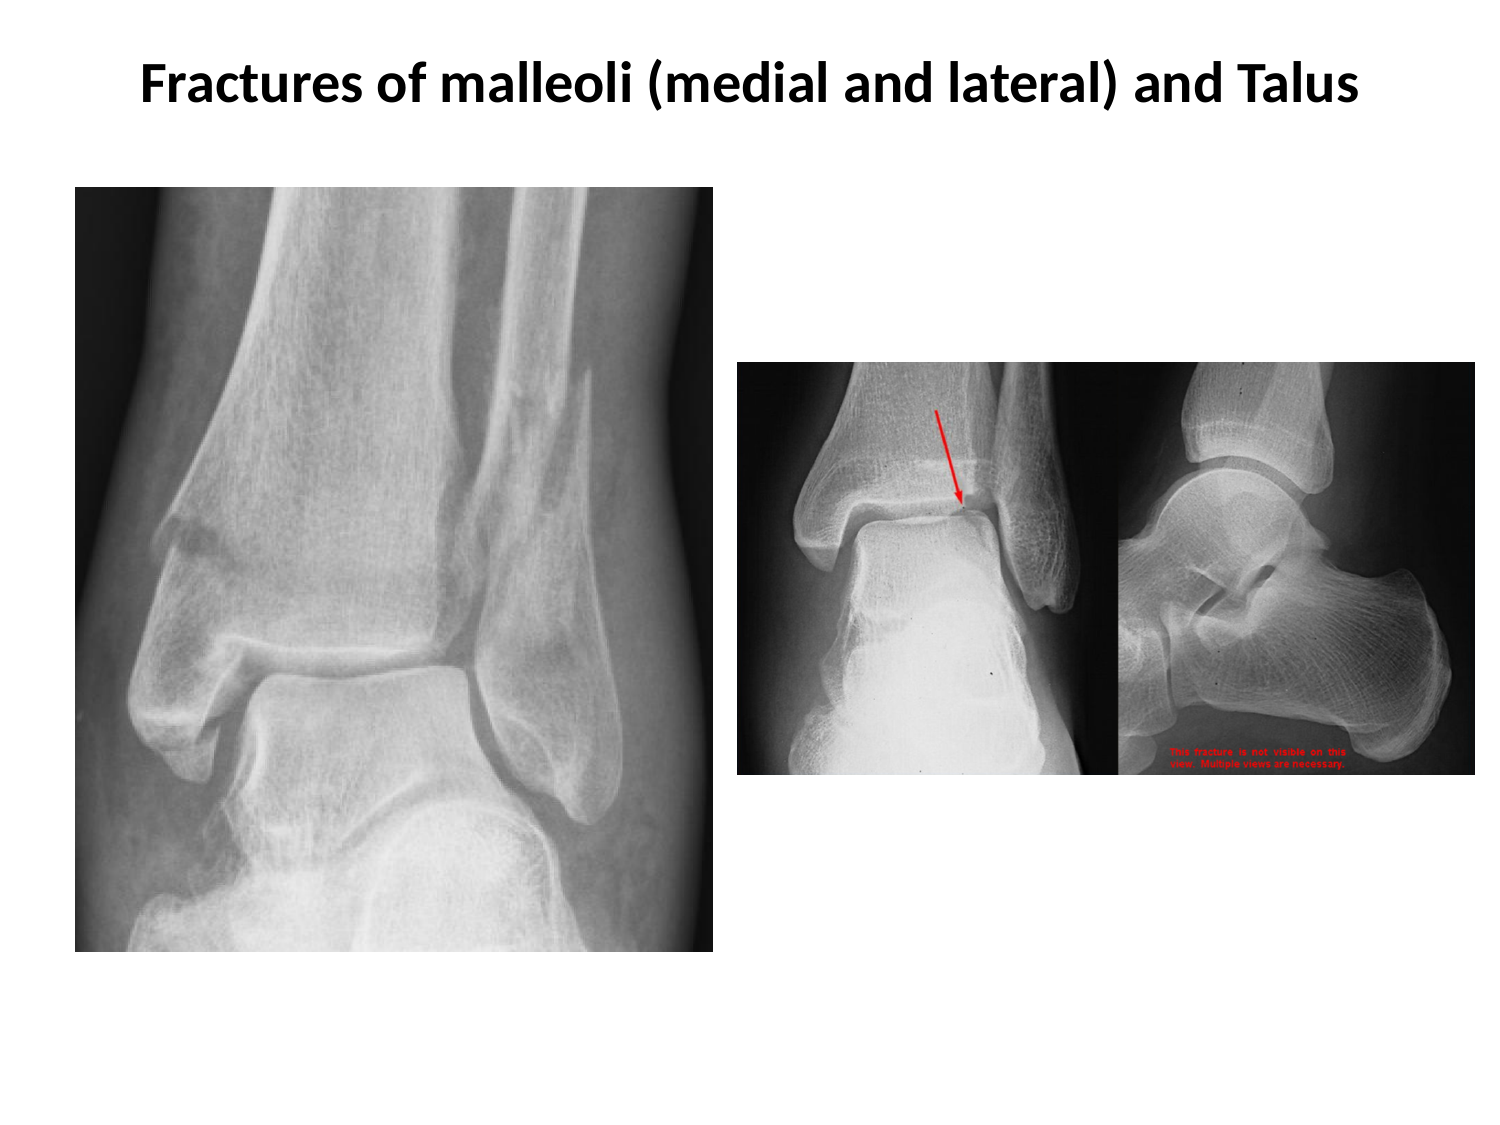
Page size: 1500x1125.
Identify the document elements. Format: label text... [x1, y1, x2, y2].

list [737, 362, 1476, 776]
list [74, 187, 713, 952]
title Fractures of malleoli (medial and lateral) and Talus [75, 45, 1425, 113]
